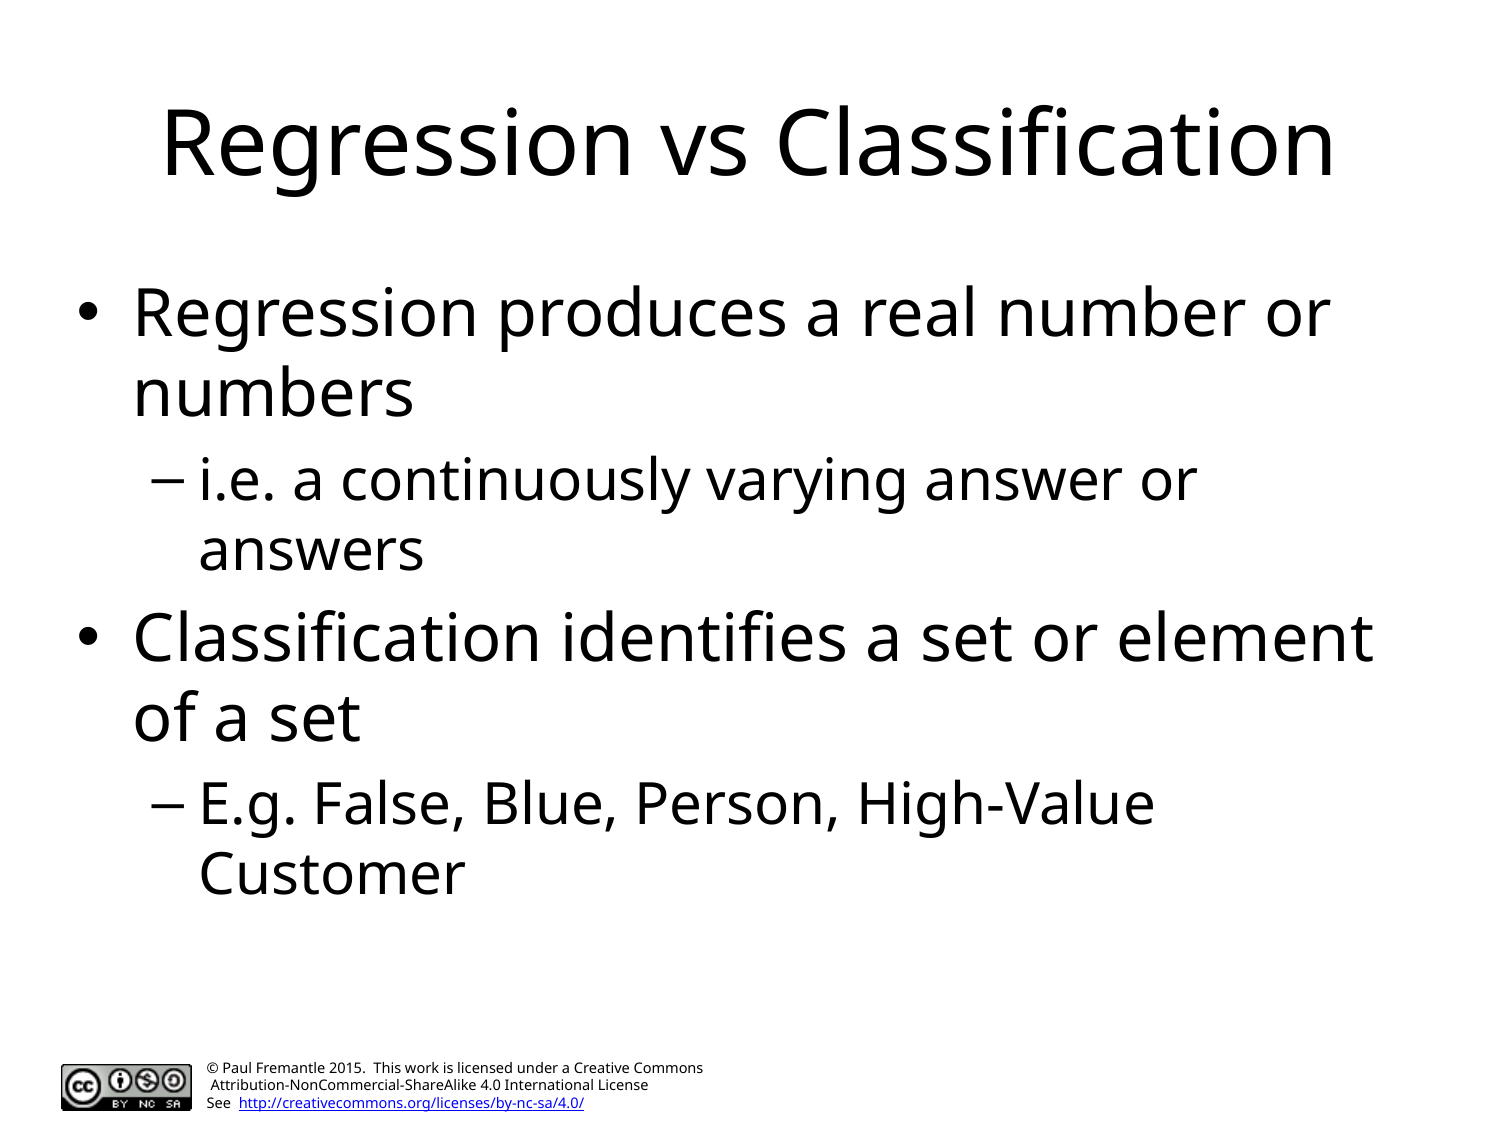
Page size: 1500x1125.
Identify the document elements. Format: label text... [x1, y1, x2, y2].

picture [61, 1064, 192, 1111]
title Regression vs Classification [75, 45, 1425, 233]
list Regression produces a real number or numbers i.e. a continuously varying answer or answers Classification identifies a set or element of a set E.g. False, Blue, Person, High-Value Customer [61, 262, 1412, 1005]
